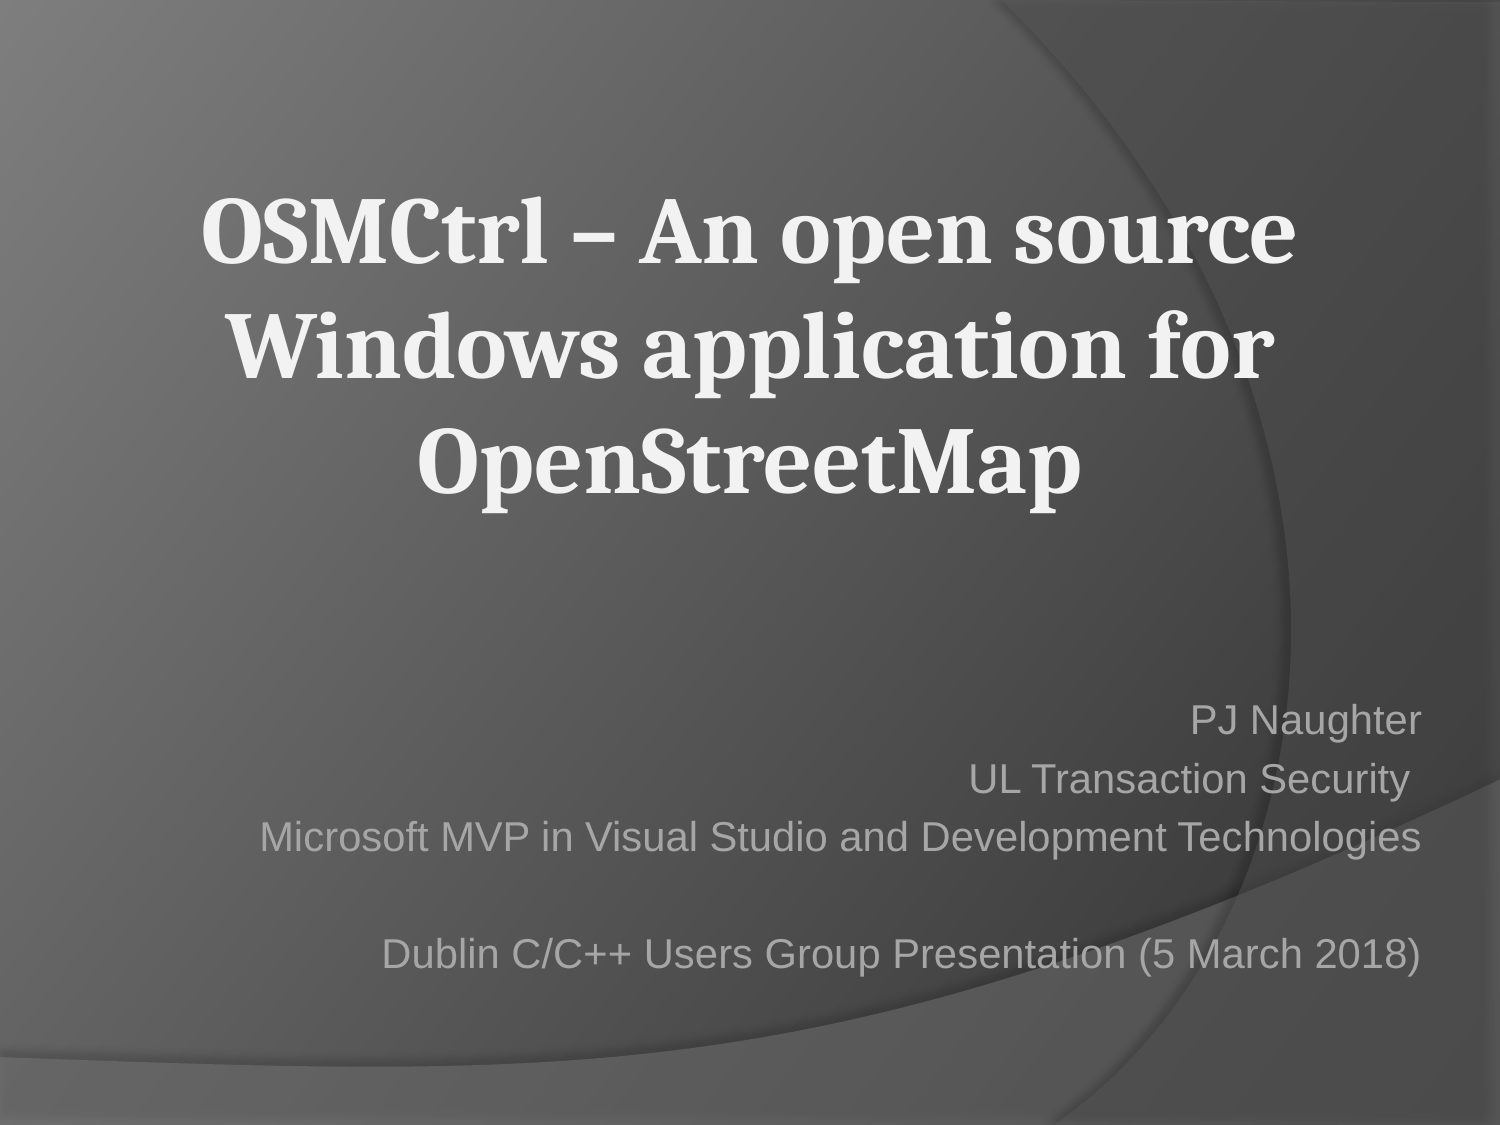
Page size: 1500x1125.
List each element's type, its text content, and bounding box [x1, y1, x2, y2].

subtitle PJ Naughter UL Transaction Security Microsoft MVP in Visual Studio and Development Technologies Dublin C/C++ Users Group Presentation (5 March 2018) [71, 645, 1430, 1035]
title OSMCtrl – An open source Windows application for OpenStreetMap [138, 160, 1362, 587]
